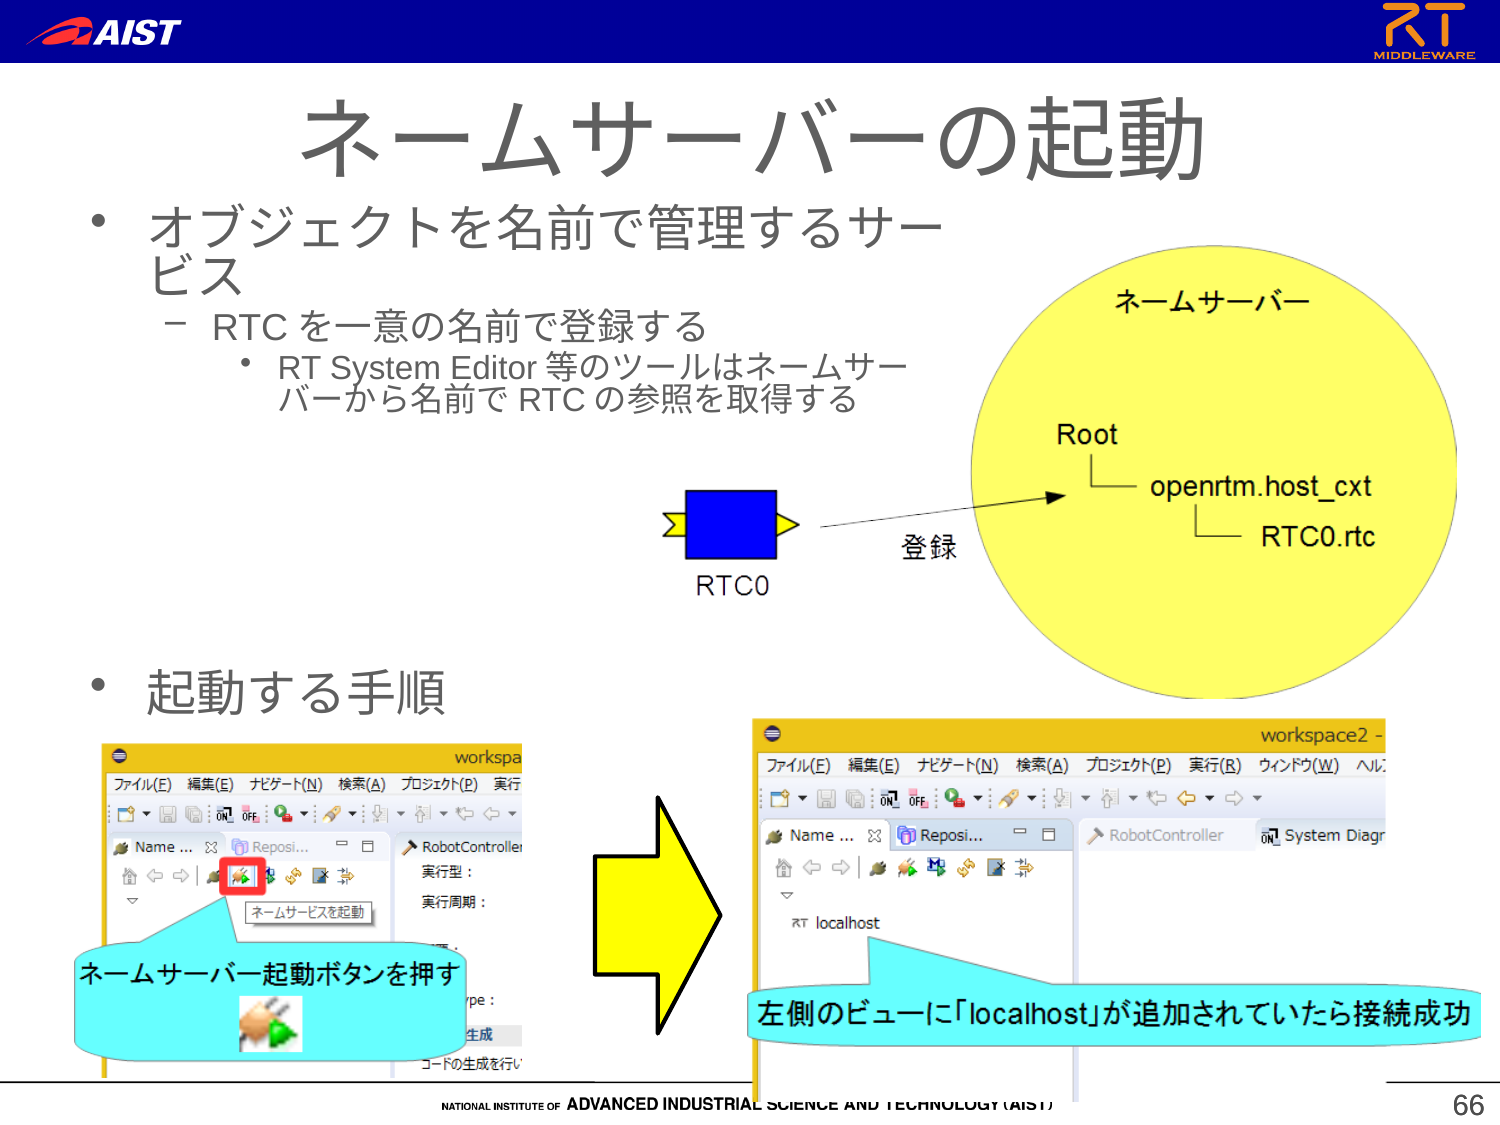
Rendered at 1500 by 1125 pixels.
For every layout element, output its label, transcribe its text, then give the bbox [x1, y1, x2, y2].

picture [74, 742, 522, 1079]
title ネームサーバーの起動 [29, 66, 1474, 208]
text_box [592, 795, 723, 1036]
list オブジェクトを名前で管理するサービス RTCを一意の名前で登録する RT System Editor等のツールはネームサーバーから名前でRTCの参照を取得する [75, 208, 987, 614]
picture [653, 244, 1457, 700]
picture [0, 0, 1500, 63]
text_box 66 [1149, 1078, 1500, 1125]
picture [442, 718, 1482, 1110]
text_box 起動する手順 [75, 665, 1374, 1079]
